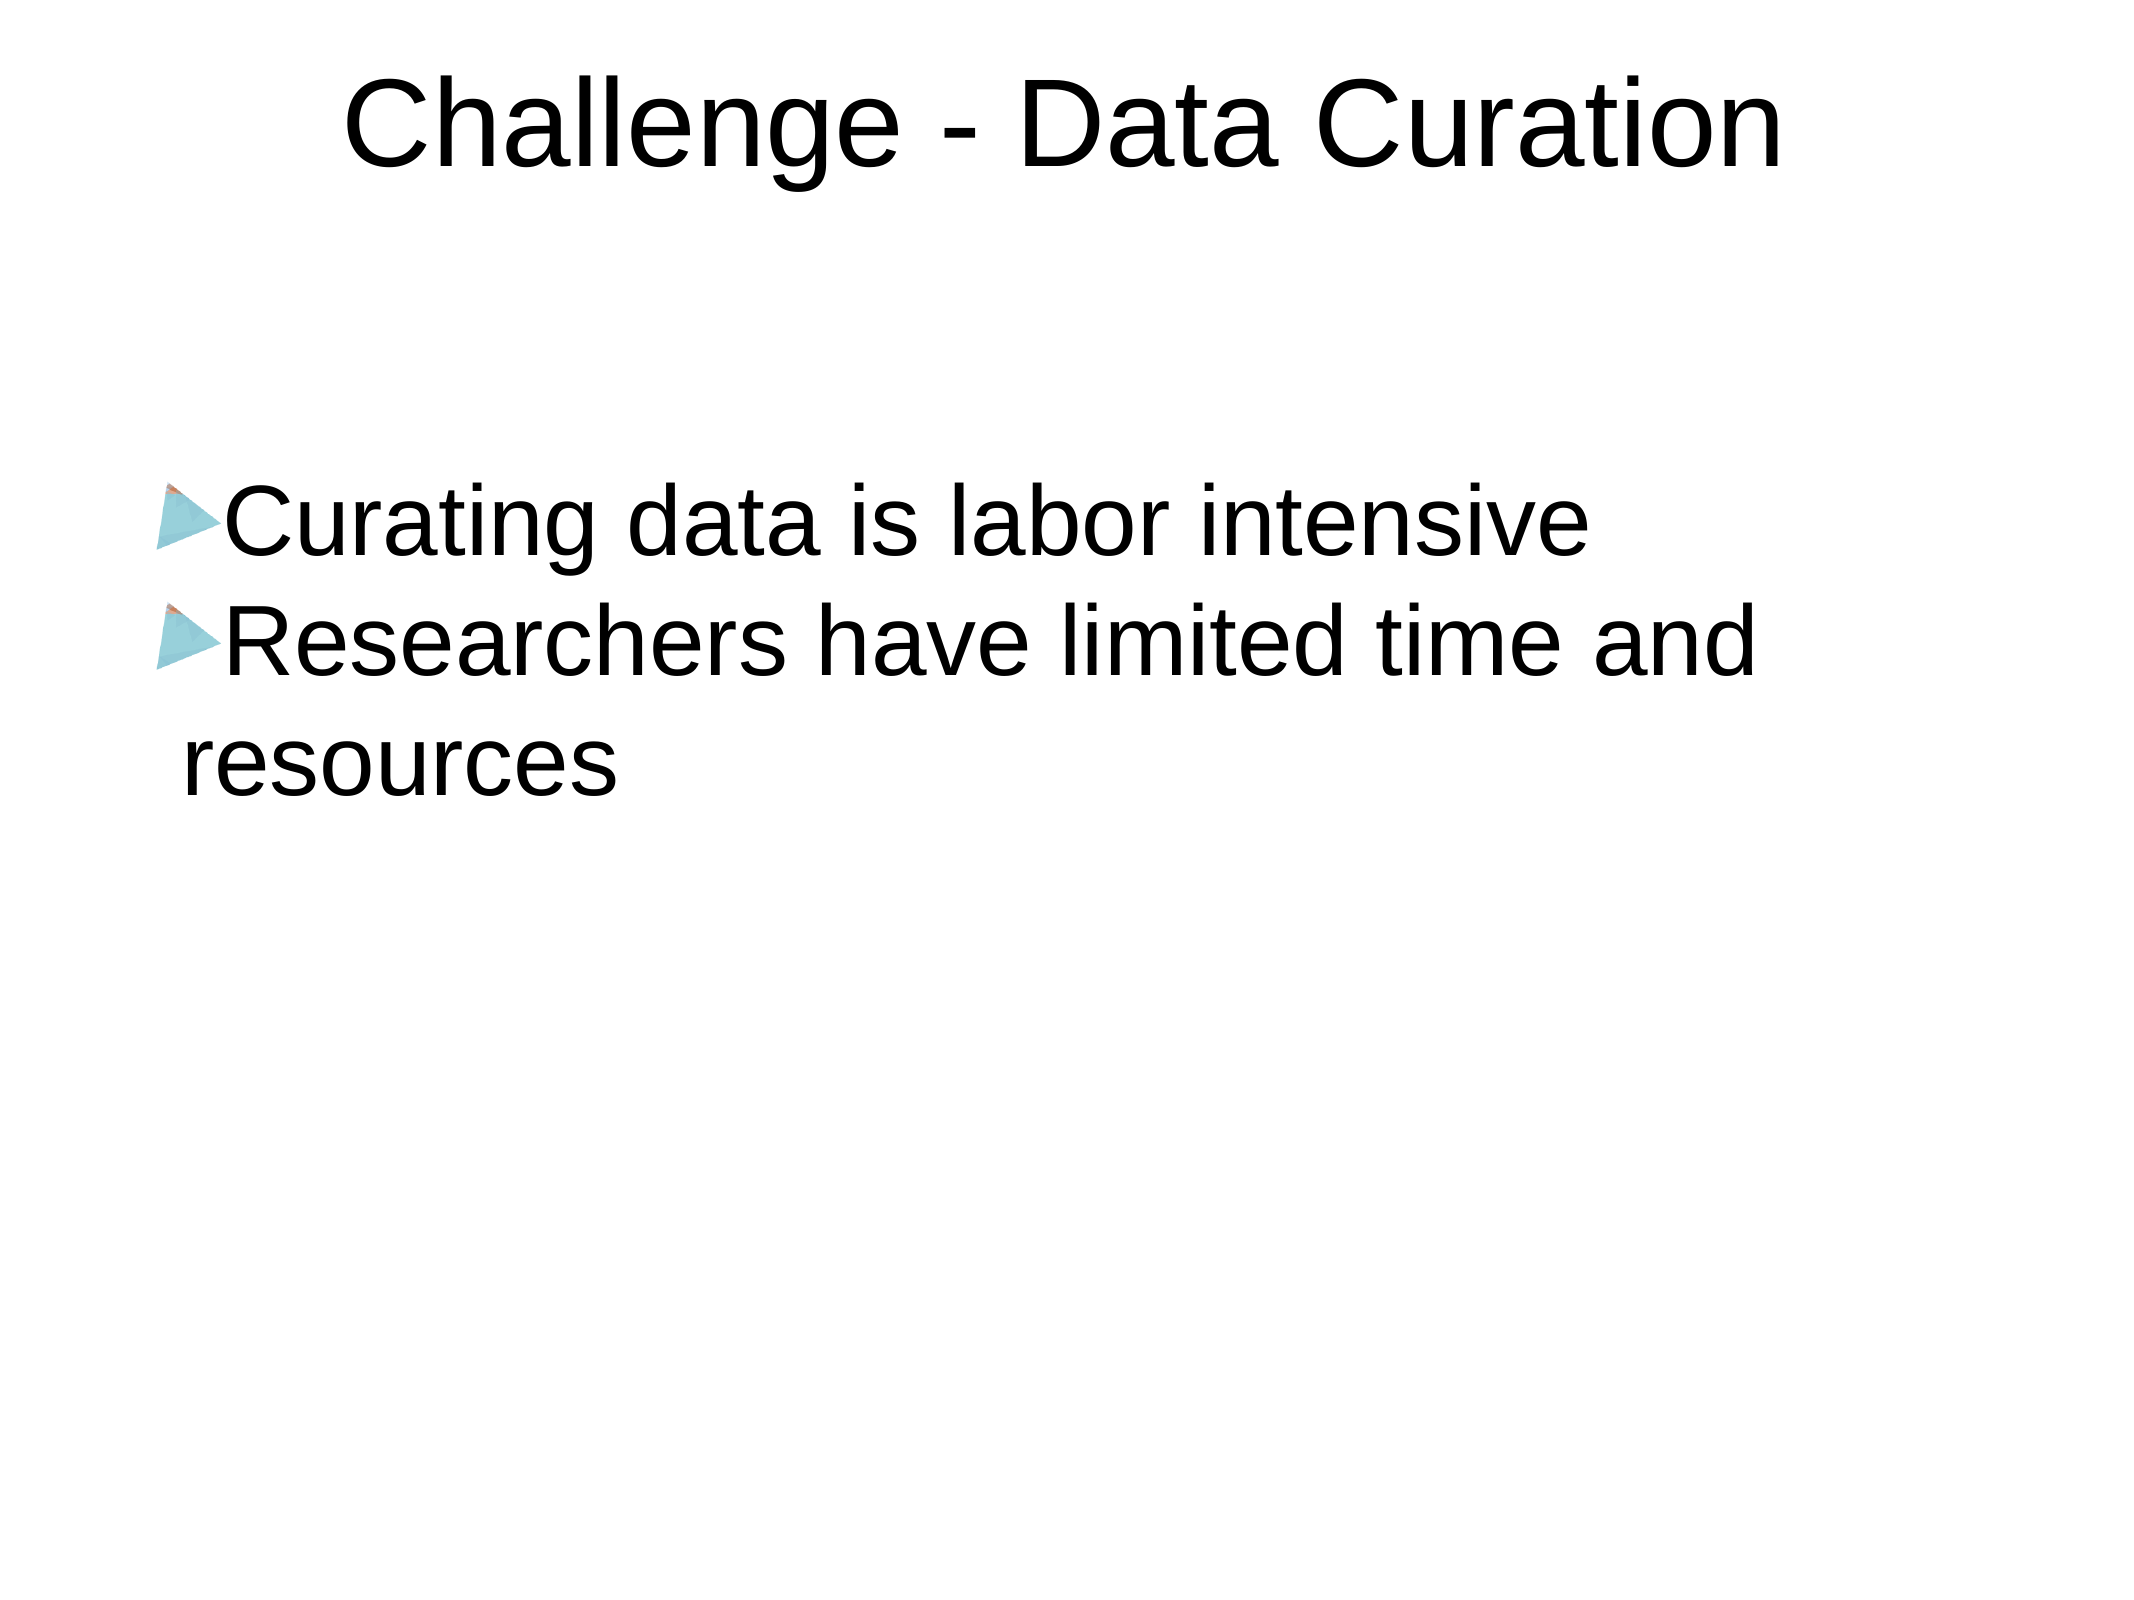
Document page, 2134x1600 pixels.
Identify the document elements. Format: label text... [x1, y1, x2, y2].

picture [145, 480, 223, 551]
picture [145, 600, 223, 671]
text_box Challenge - Data Curation [18, 27, 2111, 359]
text_box Curating data is labor intensive Researchers have limited time and resources [106, 415, 2113, 1593]
